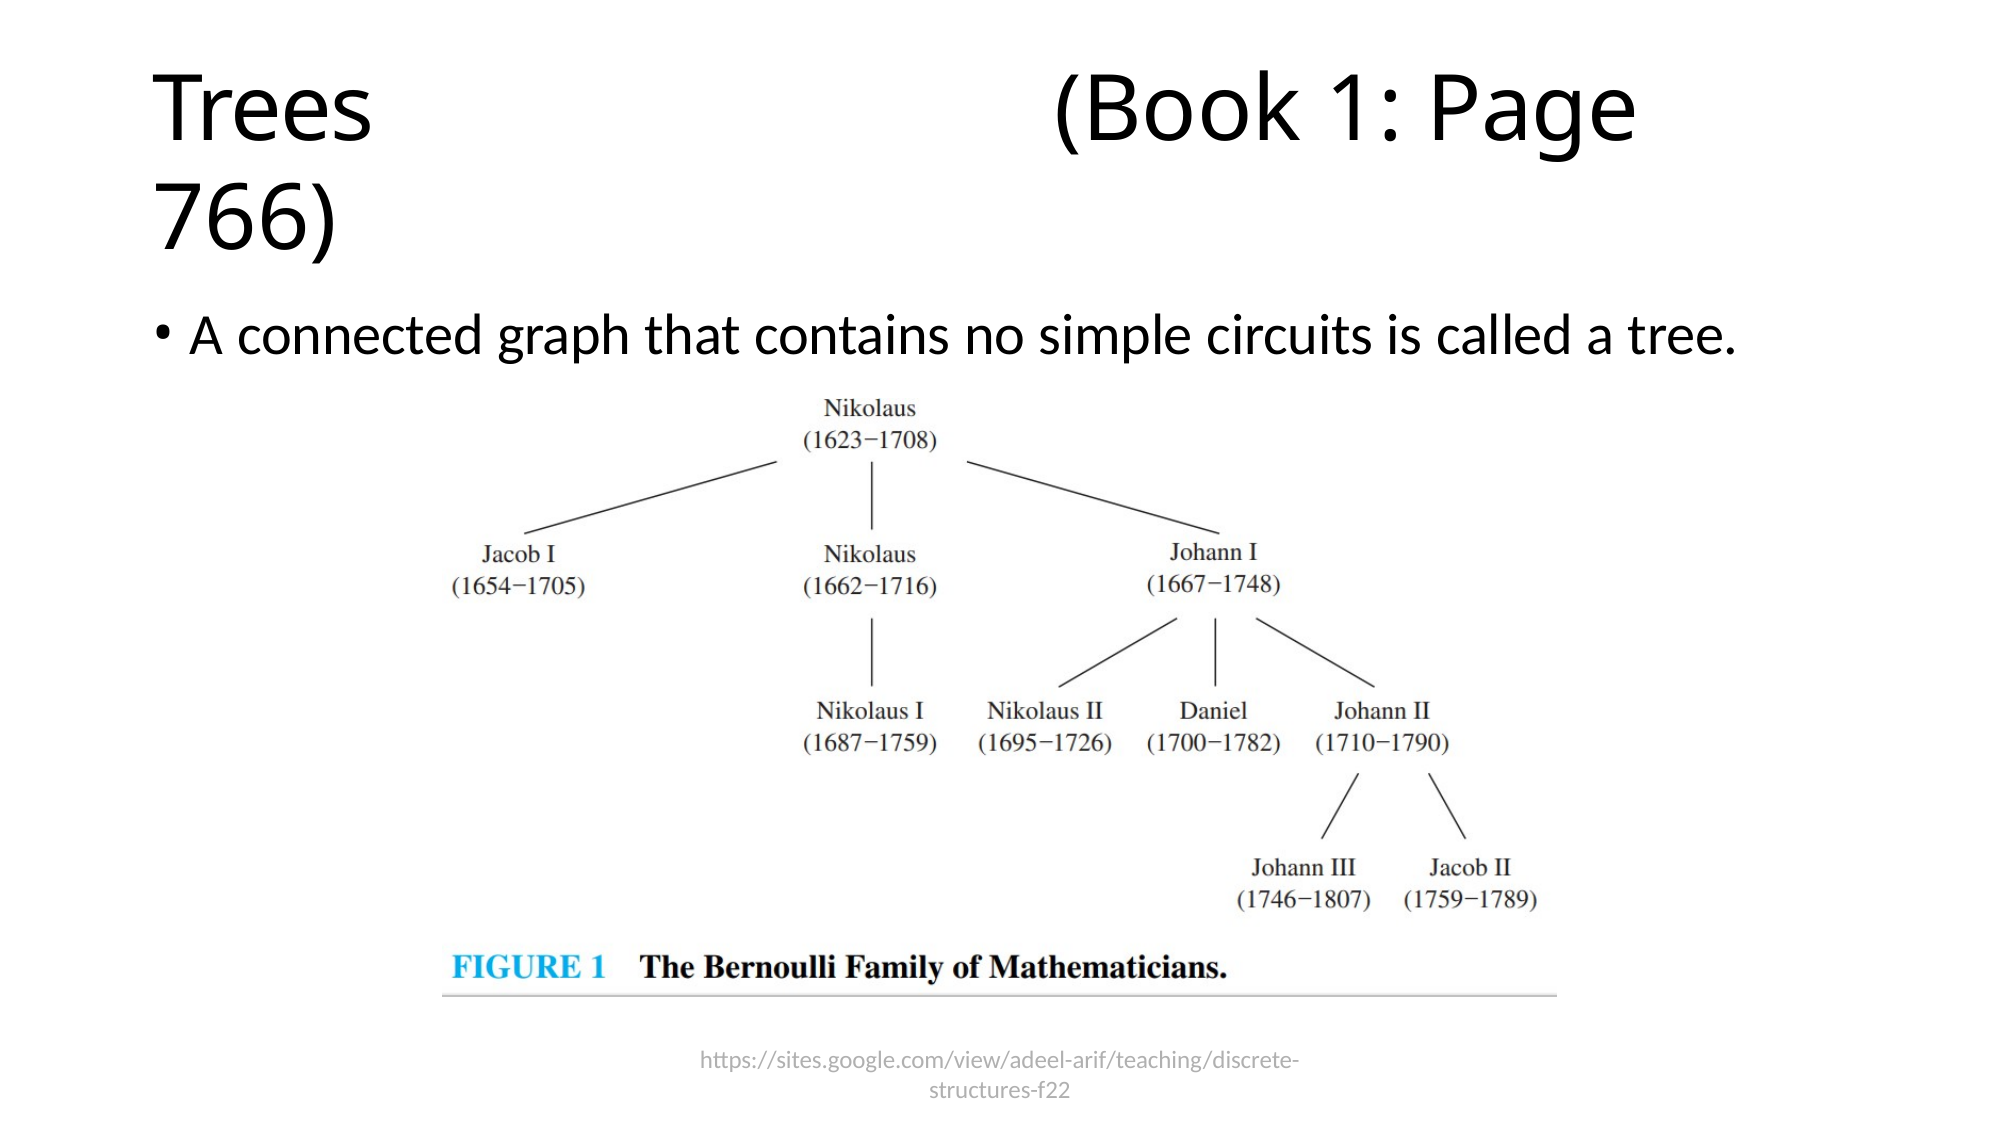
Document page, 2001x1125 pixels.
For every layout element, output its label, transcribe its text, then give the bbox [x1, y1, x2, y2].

title Trees (Book 1: Page 766) [150, 46, 1743, 269]
footer https://sites.google.com/view/adeel-arif/teaching/discrete- structures-f22 [694, 998, 1306, 1125]
text_box A connected graph that contains no simple circuits is called a tree. [150, 294, 1753, 367]
picture [442, 398, 1557, 998]
